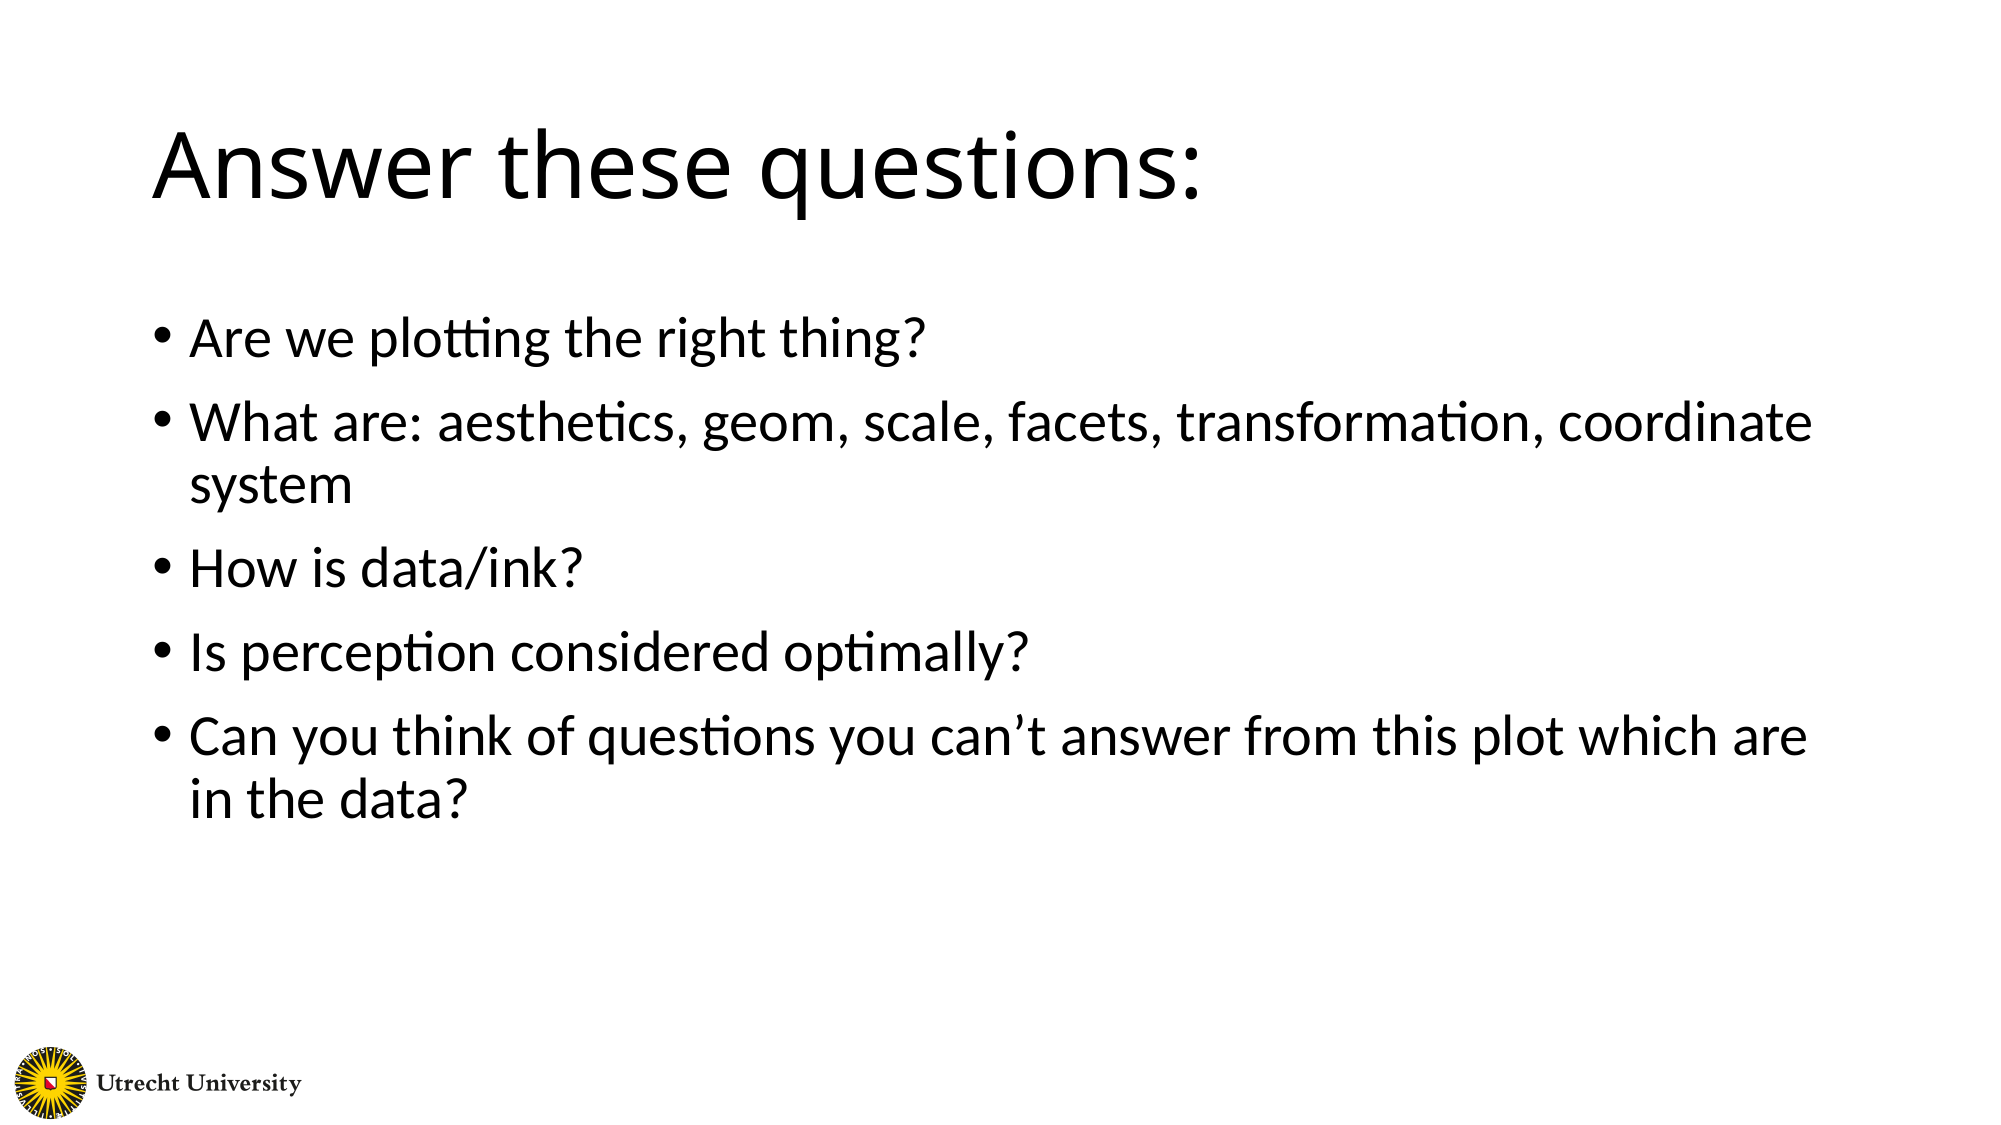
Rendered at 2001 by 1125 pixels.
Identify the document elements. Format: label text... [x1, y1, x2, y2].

picture [0, 995, 386, 1125]
list Are we plotting the right thing? What are: aesthetics, geom, scale, facets, transformation, coordinate system How is data/ink? Is perception considered optimally? Can you think of questions you can’t answer from this plot which are in the data? [137, 299, 1863, 1014]
title Answer these questions: [137, 59, 1863, 278]
